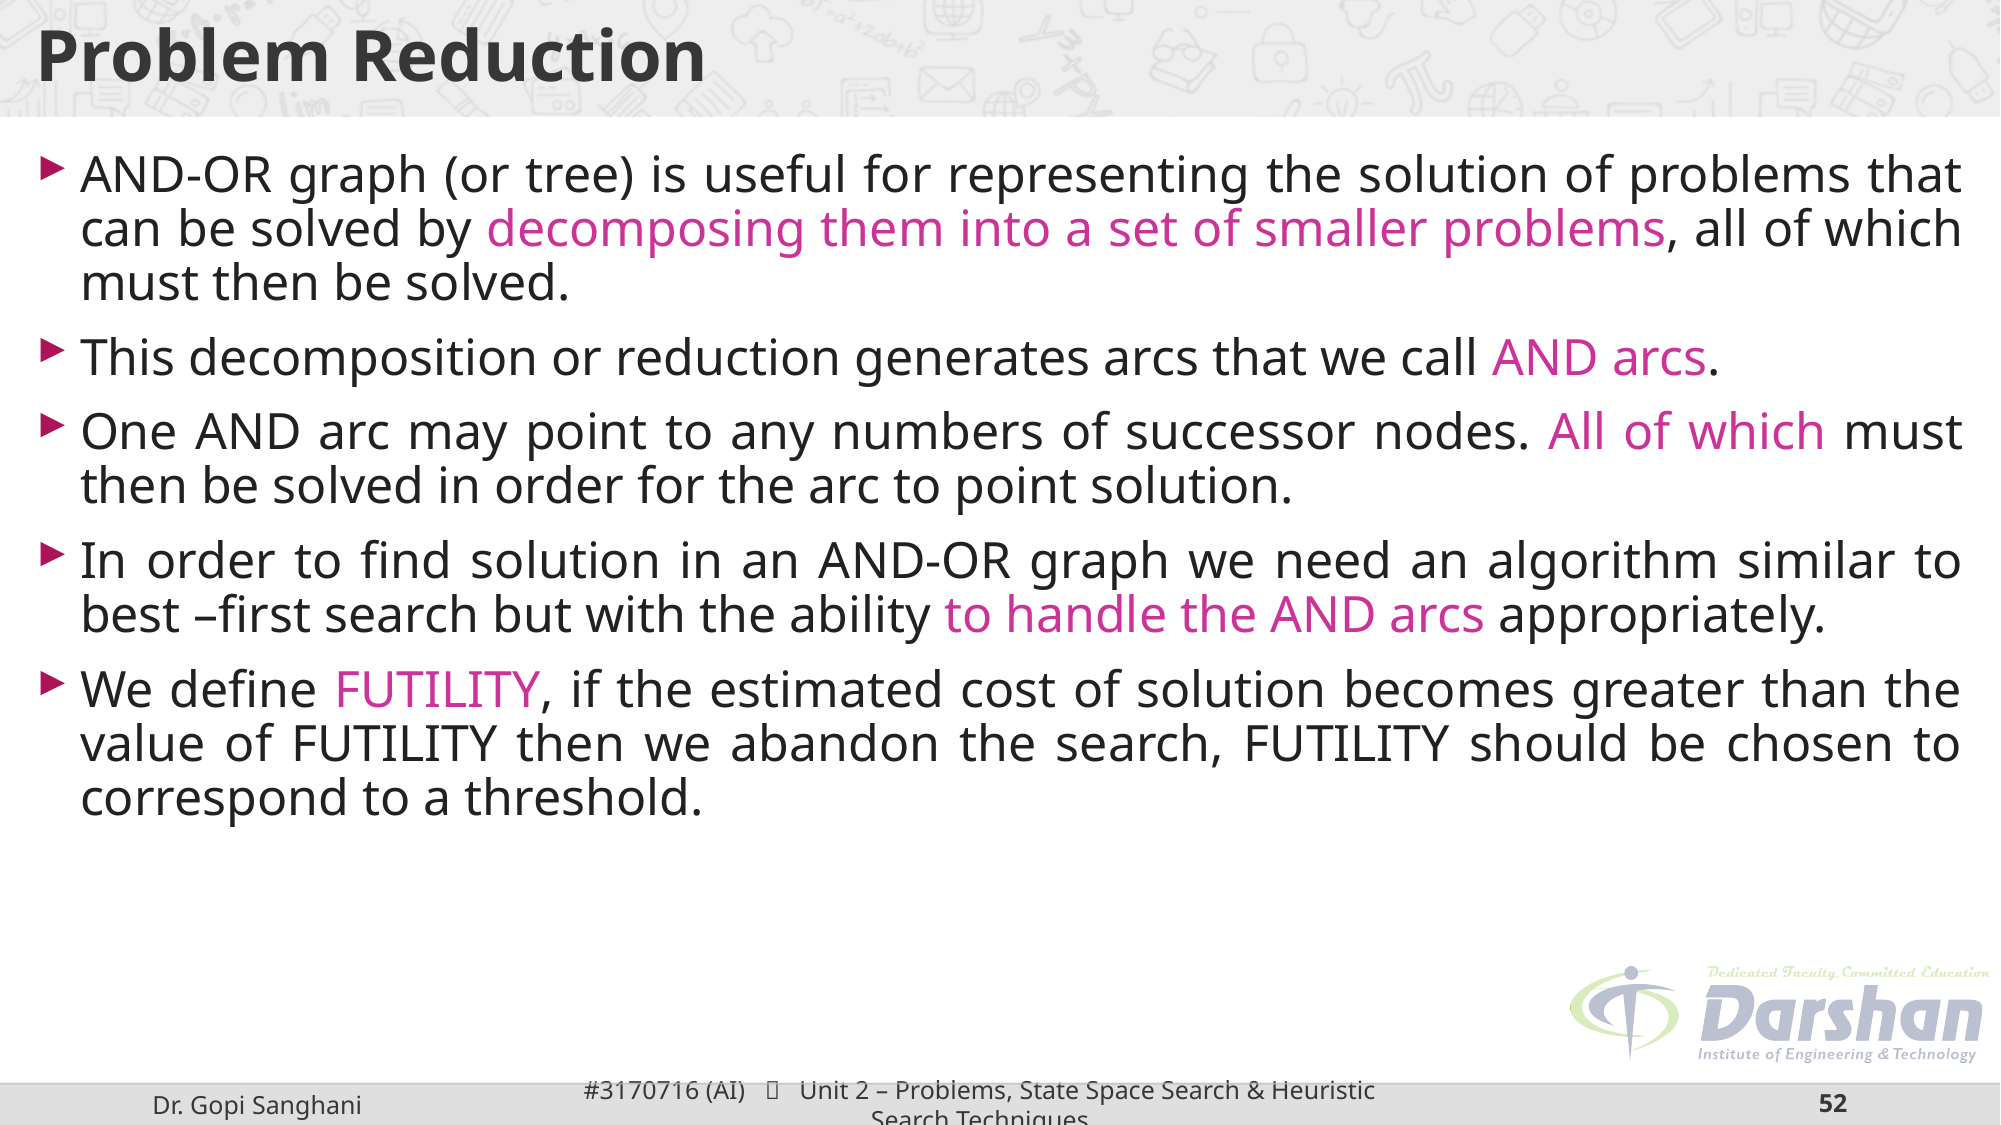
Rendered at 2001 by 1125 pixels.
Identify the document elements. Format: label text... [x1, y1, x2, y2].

list AND-OR graph (or tree) is useful for representing the solution of problems that can be solved by decomposing them into a set of smaller problems, all of which must then be solved. This decomposition or reduction generates arcs that we call AND arcs. One AND arc may point to any numbers of successor nodes. All of which must then be solved in order for the arc to point solution. In order to find solution in an AND-OR graph we need an algorithm similar to best –first search but with the ability to handle the AND arcs appropriately. We define FUTILITY, if the estimated cost of solution becomes greater than the value of FUTILITY then we abandon the search, FUTILITY should be chosen to correspond to a threshold. [21, 141, 1979, 1059]
text_box B [1570, 966, 1990, 1063]
title Problem Reduction [0, 0, 2000, 117]
